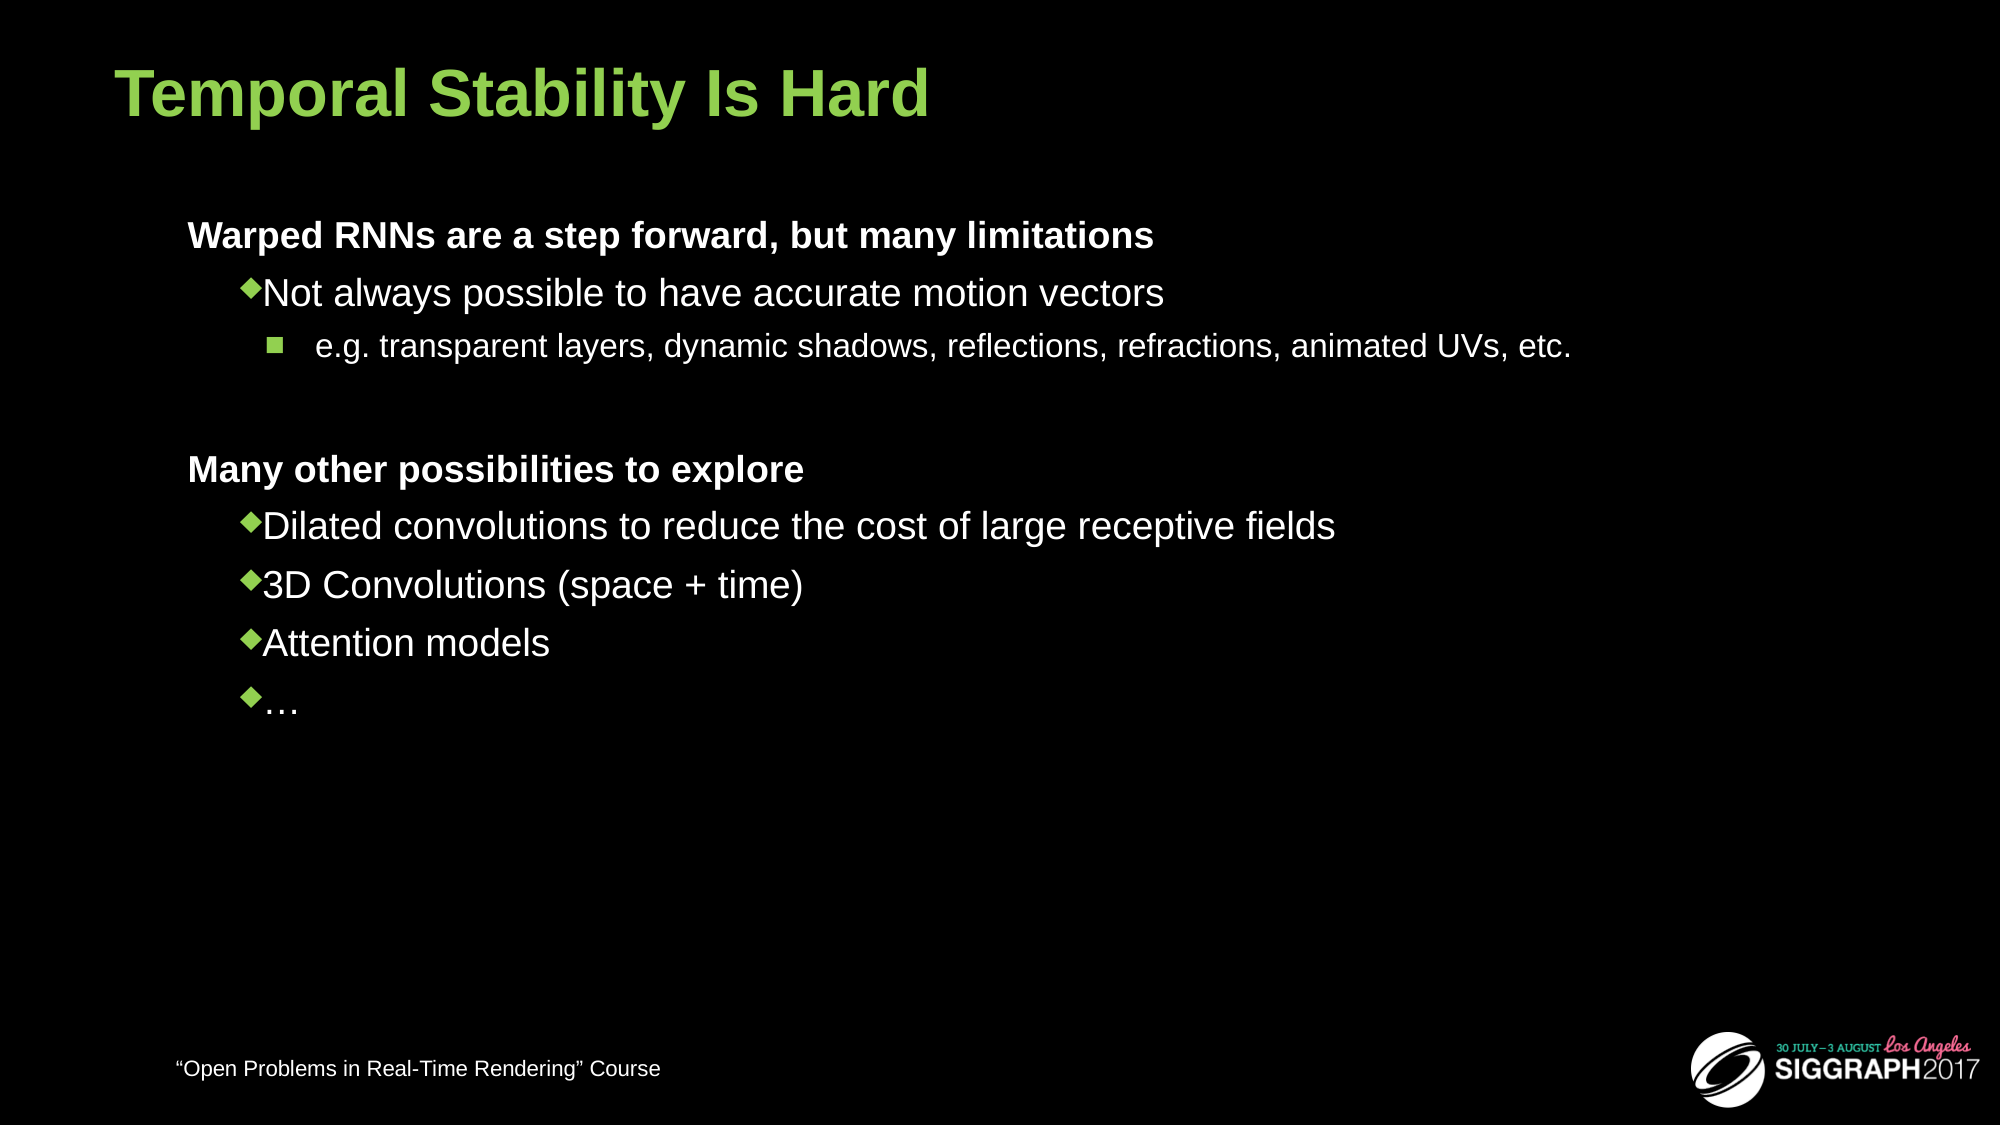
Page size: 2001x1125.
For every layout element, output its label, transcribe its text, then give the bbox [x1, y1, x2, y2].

title Temporal Stability Is Hard [99, 5, 1900, 145]
list Warped RNNs are a step forward, but many limitations Not always possible to have accurate motion vectors e.g. transparent layers, dynamic shadows, reflections, refractions, animated UVs, etc. Many other possibilities to explore Dilated convolutions to reduce the cost of large receptive fields 3D Convolutions (space + time) Attention models … [99, 184, 1900, 1000]
picture [1691, 1032, 1980, 1108]
